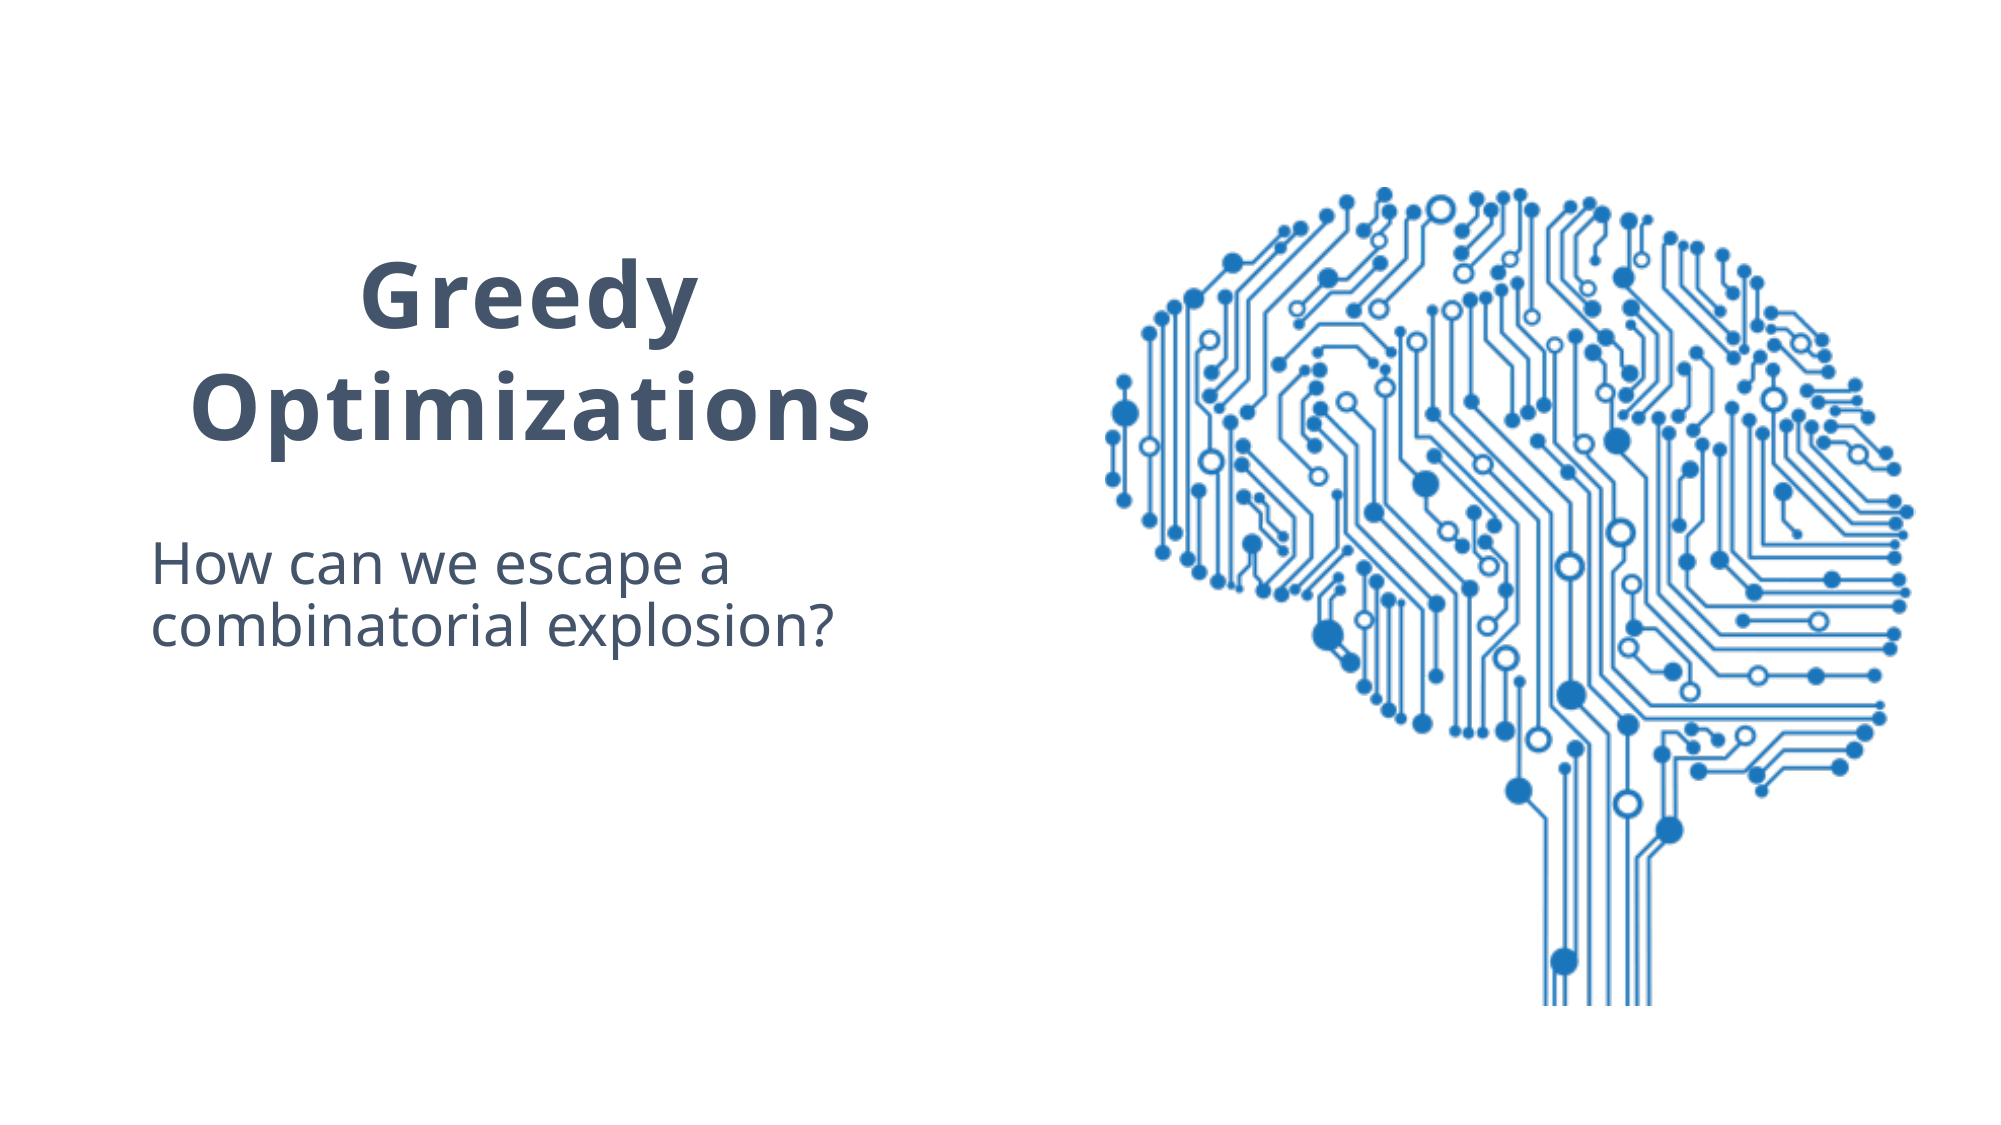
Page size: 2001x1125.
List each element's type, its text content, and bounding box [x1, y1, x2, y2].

picture [1105, 187, 1916, 1006]
text_box Greedy Optimizations [58, 228, 1003, 466]
text_box How can we escape a combinatorial explosion? [136, 528, 926, 665]
